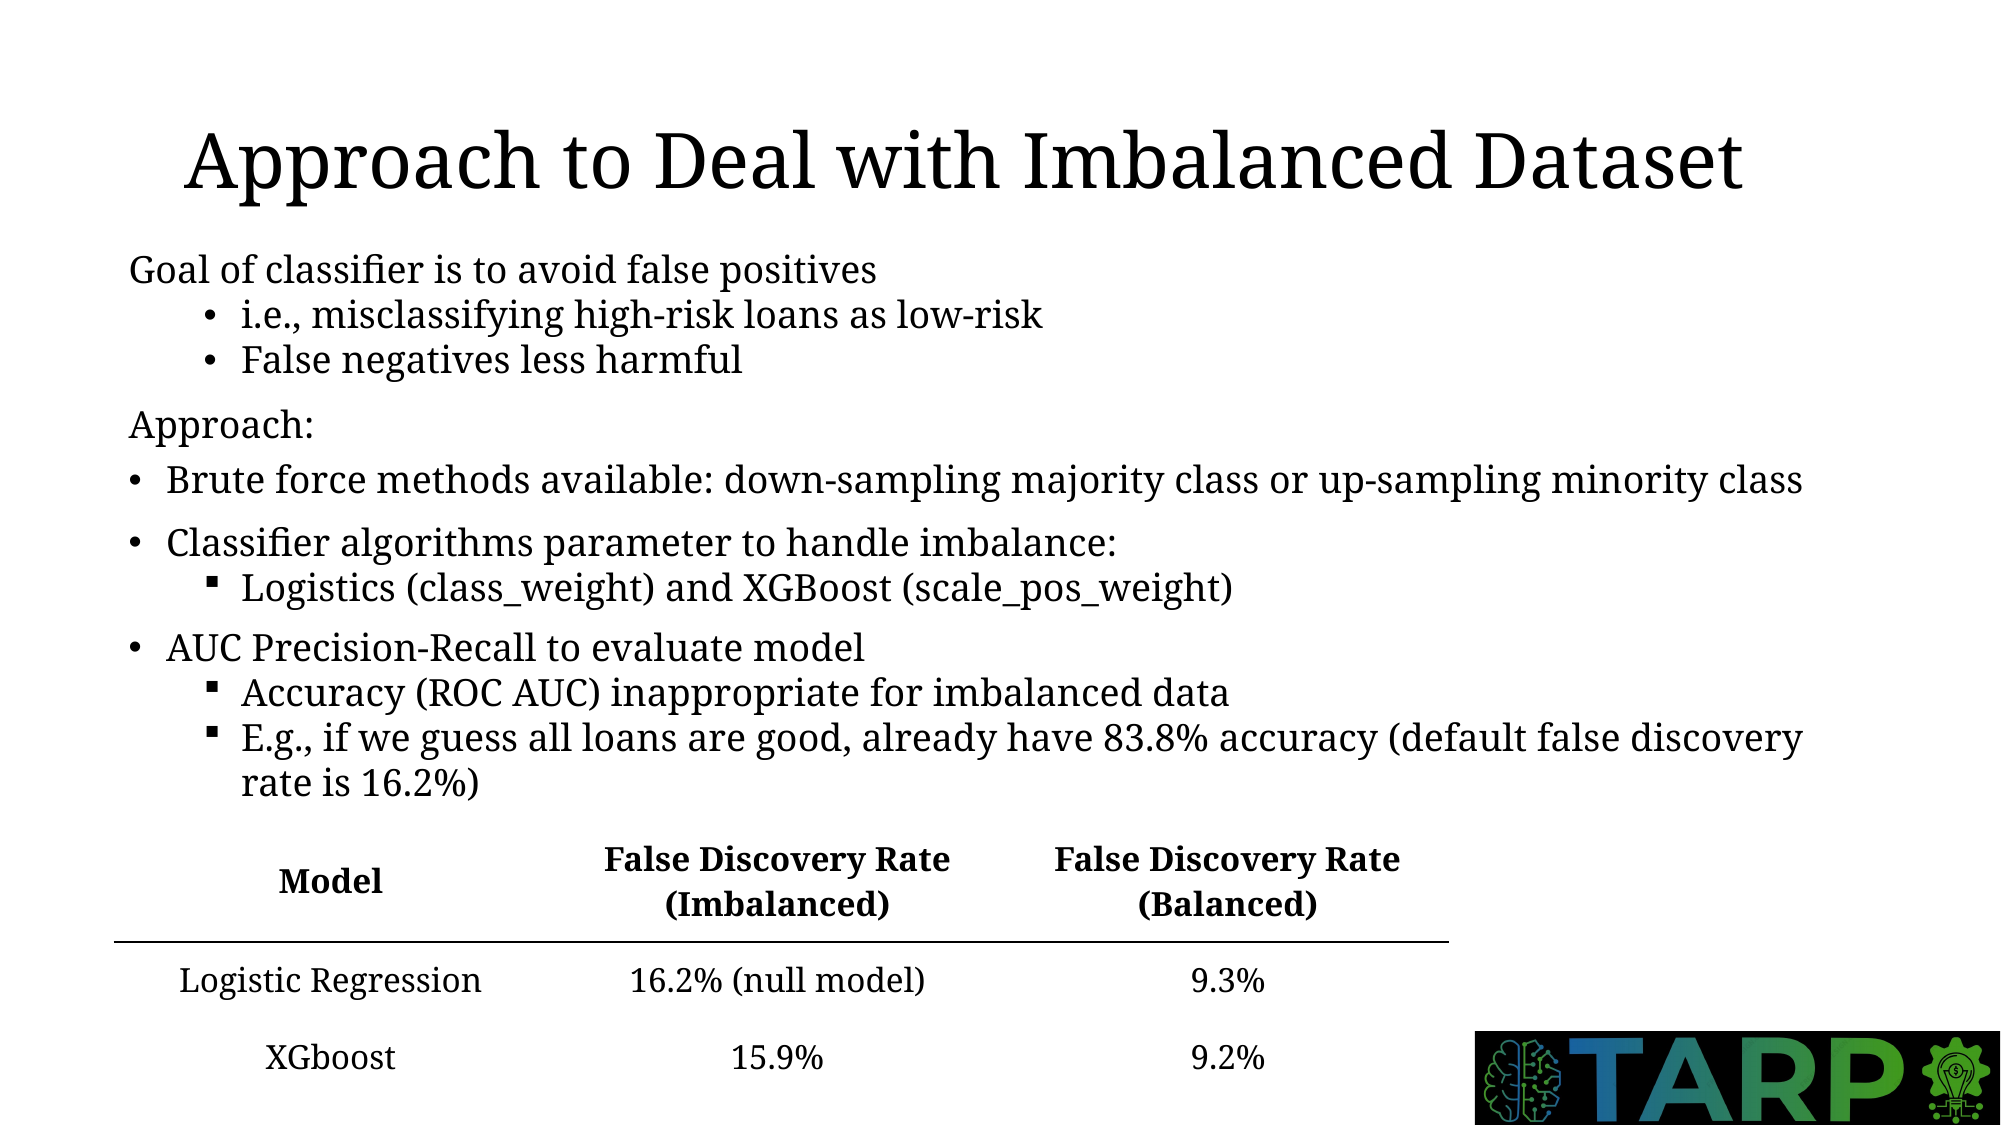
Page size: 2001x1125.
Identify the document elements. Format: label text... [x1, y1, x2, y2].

table_header False Discovery Rate (Imbalanced) [548, 820, 1007, 941]
table_header False Discovery Rate (Balanced) [1007, 820, 1449, 941]
picture [1474, 1031, 2001, 1125]
table_cell 9.2% [1007, 1018, 1449, 1095]
list Goal of classifier is to avoid false positives i.e., misclassifying high-risk loans as low-risk False negatives less harmful Approach: Brute force methods available: down-sampling majority class or up-sampling minority class Classifier algorithms parameter to handle imbalance: Logistics (class_weight) and XGBoost (scale_pos_weight) AUC Precision-Recall to evaluate model Accuracy (ROC AUC) inappropriate for imbalanced data E.g., if we guess all loans are good, already have 83.8% accuracy (default false discovery rate is 16.2%) [113, 239, 1887, 820]
table_cell 15.9% [548, 1018, 1007, 1095]
table_cell XGboost [114, 1018, 548, 1095]
table_cell 9.3% [1007, 943, 1449, 1018]
table_header Model [114, 820, 548, 941]
table_cell Logistic Regression [114, 943, 548, 1018]
table_cell 16.2% (null model) [548, 943, 1007, 1018]
text_box Approach to Deal with Imbalanced Dataset [137, 104, 1793, 223]
